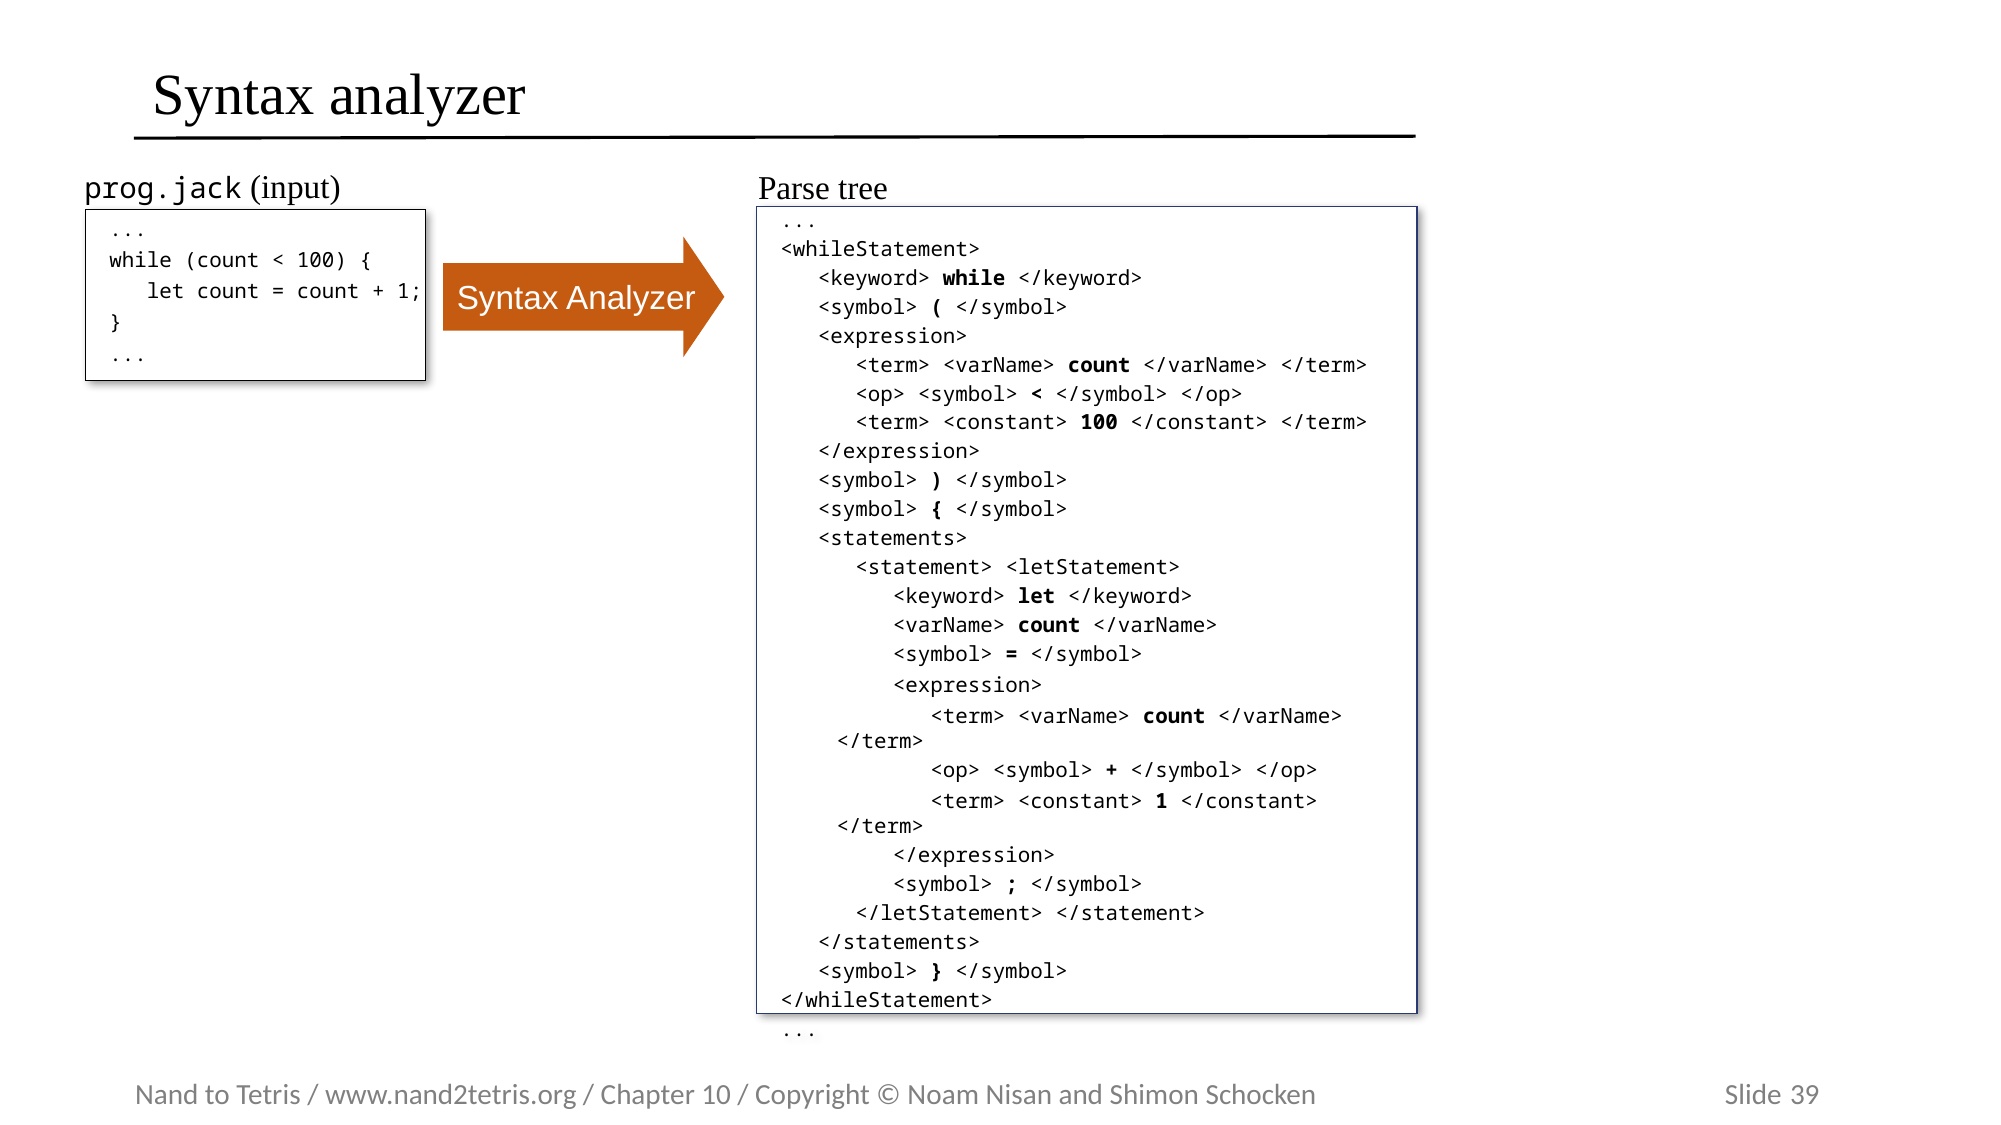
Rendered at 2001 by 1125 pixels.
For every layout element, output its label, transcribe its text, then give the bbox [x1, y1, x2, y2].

text_box ... <whileStatement> <keyword> while </keyword> <symbol> ( </symbol> <expression> <term> <varName> count </varName> </term> <op> <symbol> < </symbol> </op> <term> <constant> 100 </constant> </term> </expression> <symbol> ) </symbol> <symbol> { </symbol> <statements> <statement> <letStatement> <keyword> let </keyword> <varName> count </varName> <symbol> = </symbol> <expression> <term> <varName> count </varName> </term> <op> <symbol> + </symbol> </op> <term> <constant> 1 </constant> </term> </expression> <symbol> ; </symbol> </letStatement> </statement> </statements> <symbol> } </symbol> </whileStatement> ... [756, 214, 1417, 1014]
text_box Parse tree [743, 158, 1460, 214]
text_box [69, 157, 426, 381]
title Syntax analyzer [137, 48, 1417, 144]
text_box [441, 236, 725, 358]
